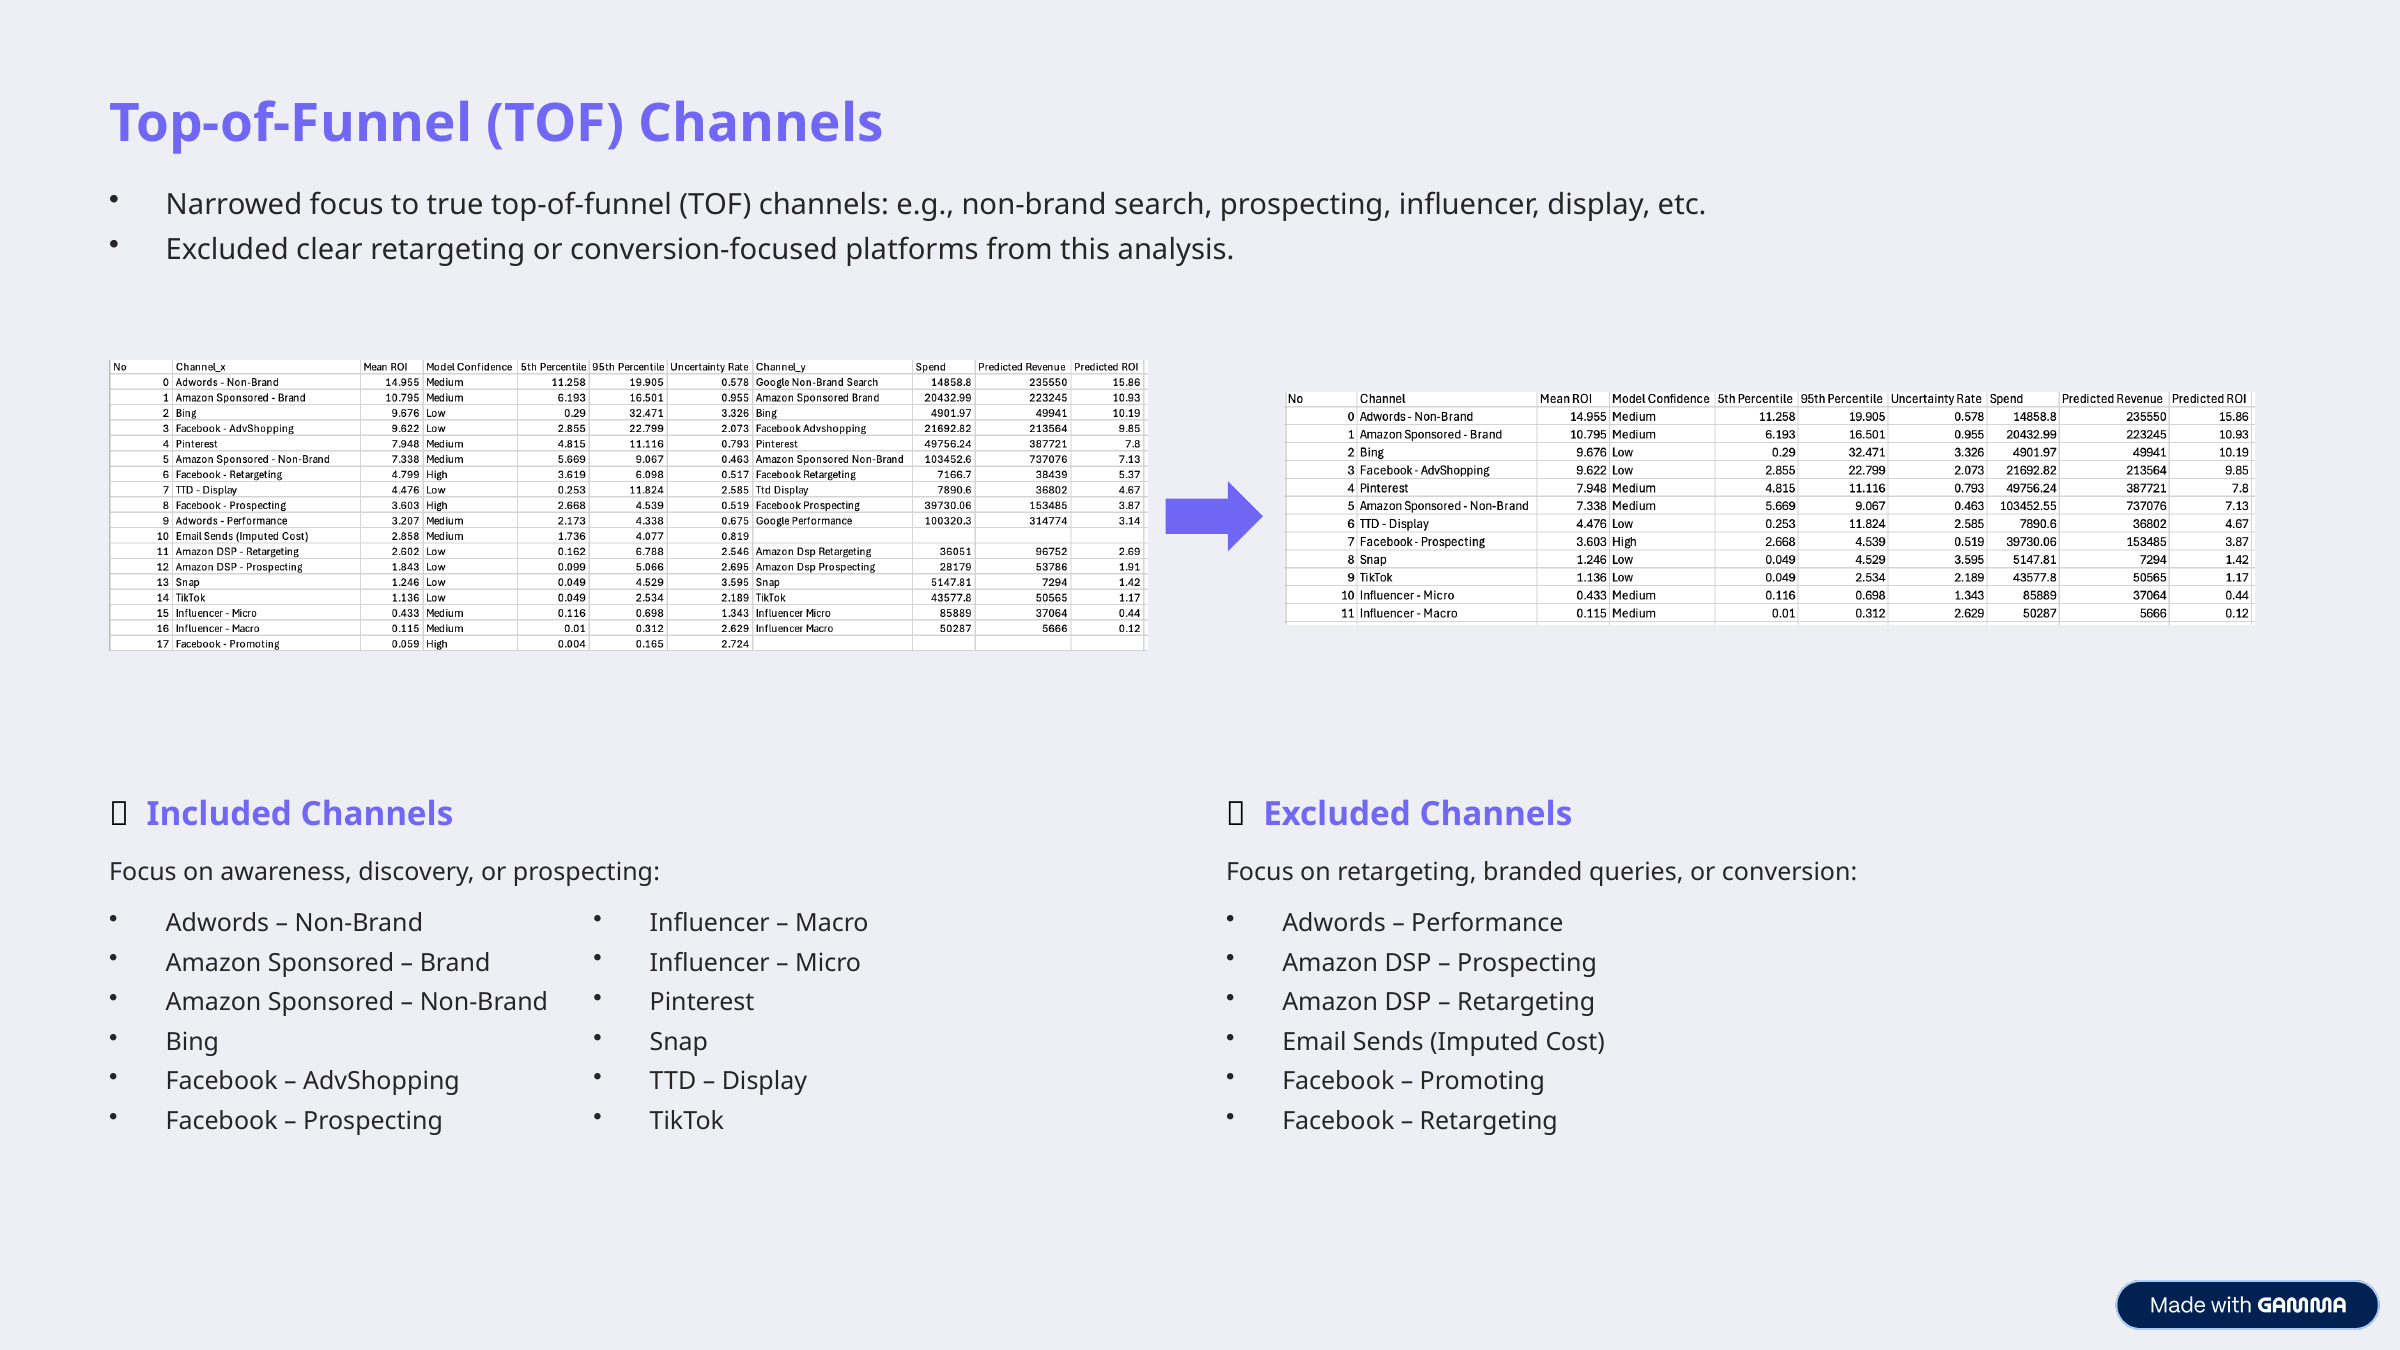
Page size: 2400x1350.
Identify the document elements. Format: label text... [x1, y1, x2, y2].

text_box Amazon Sponsored – Brand [109, 943, 593, 977]
picture [1283, 392, 2255, 625]
text_box TikTok [593, 1101, 1225, 1135]
text_box Excluded clear retargeting or conversion-focused platforms from this analysis. [109, 232, 2291, 266]
text_box Facebook – Prospecting [109, 1101, 593, 1135]
text_box Adwords – Non-Brand [109, 904, 593, 937]
text_box Narrowed focus to true top-of-funnel (TOF) channels: e.g., non-brand search, prospecting, influencer, display, etc. [109, 188, 2291, 221]
text_box Pinterest [593, 983, 1225, 1016]
picture [2106, 1271, 2389, 1339]
text_box Focus on awareness, discovery, or prospecting: [109, 853, 1176, 886]
text_box Adwords – Performance [1225, 904, 2292, 937]
text_box Influencer – Macro [593, 904, 1225, 937]
text_box Bing [109, 1022, 593, 1056]
picture [109, 360, 1148, 651]
text_box Facebook – Retargeting [1225, 1101, 2292, 1135]
text_box Facebook – Promoting [1225, 1062, 2292, 1095]
text_box Amazon DSP – Retargeting [1225, 983, 2292, 1016]
text_box Email Sends (Imputed Cost) [1225, 1022, 2292, 1056]
text_box ✅ Included Channels [109, 798, 377, 833]
text_box ❌ Excluded Channels [1225, 798, 1493, 833]
text_box Top-of-Funnel (TOF) Channels [109, 85, 881, 153]
text_box TTD – Display [593, 1062, 1225, 1095]
text_box Amazon DSP – Prospecting [1225, 943, 2292, 977]
text_box [1164, 478, 1265, 554]
text_box Amazon Sponsored – Non-Brand [109, 983, 593, 1016]
text_box Facebook – AdvShopping [109, 1062, 593, 1095]
text_box Focus on retargeting, branded queries, or conversion: [1225, 853, 2292, 886]
text_box Influencer – Micro [593, 943, 1225, 977]
text_box Snap [593, 1022, 1225, 1056]
